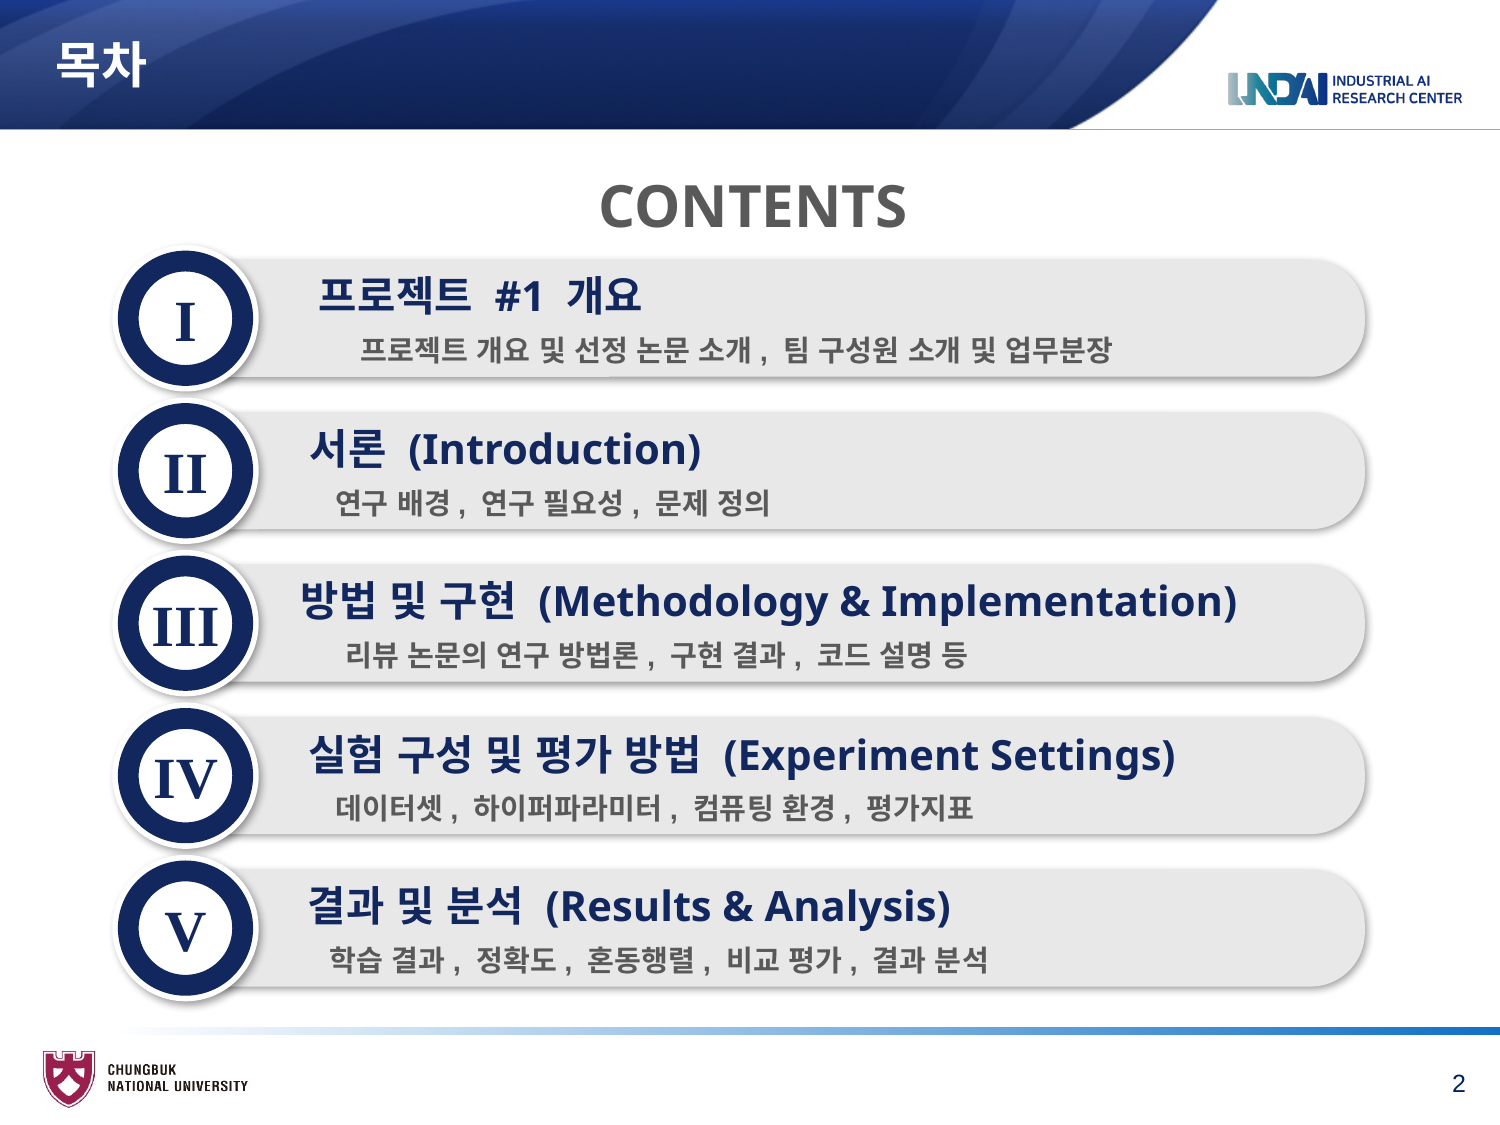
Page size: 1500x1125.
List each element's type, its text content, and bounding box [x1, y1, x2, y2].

text_box 서론 (Introduction) [294, 415, 717, 481]
text_box [264, 412, 1365, 530]
text_box 학습 결과, 정확도, 혼동행렬, 비교 평가, 결과 분석 [315, 934, 1005, 985]
text_box [238, 717, 1365, 835]
picture [41, 1049, 249, 1109]
text_box [117, 860, 254, 996]
picture [0, 0, 1500, 129]
text_box 프로젝트 #1 개요 [304, 262, 659, 327]
title 목차 [55, 10, 1375, 116]
text_box 리뷰 논문의 연구 방법론, 구현 결과, 코드 설명 등 [330, 629, 984, 680]
text_box III [112, 552, 259, 697]
text_box 실험 구성 및 평가 방법 (Experiment Settings) [293, 721, 1191, 786]
text_box CONTENTS [166, 140, 1334, 247]
text_box 방법 및 구현 (Methodology & Implementation) [285, 567, 1253, 633]
text_box V [112, 854, 259, 1002]
text_box 연구 배경, 연구 필요성, 문제 정의 [320, 478, 787, 528]
text_box IV [112, 702, 259, 849]
text_box 데이터셋, 하이퍼파라미터, 컴퓨팅 환경, 평가지표 [320, 783, 990, 834]
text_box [111, 397, 259, 545]
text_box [111, 244, 259, 392]
text_box 프로젝트 개요 및 선정 논문 소개, 팀 구성원 소개 및 업무분장 [346, 324, 1129, 375]
text_box [238, 869, 1365, 987]
text_box [238, 564, 1365, 682]
text_box [117, 555, 254, 691]
text_box [117, 708, 254, 844]
text_box 결과 및 분석 (Results & Analysis) [293, 872, 966, 938]
text_box [264, 259, 1365, 377]
